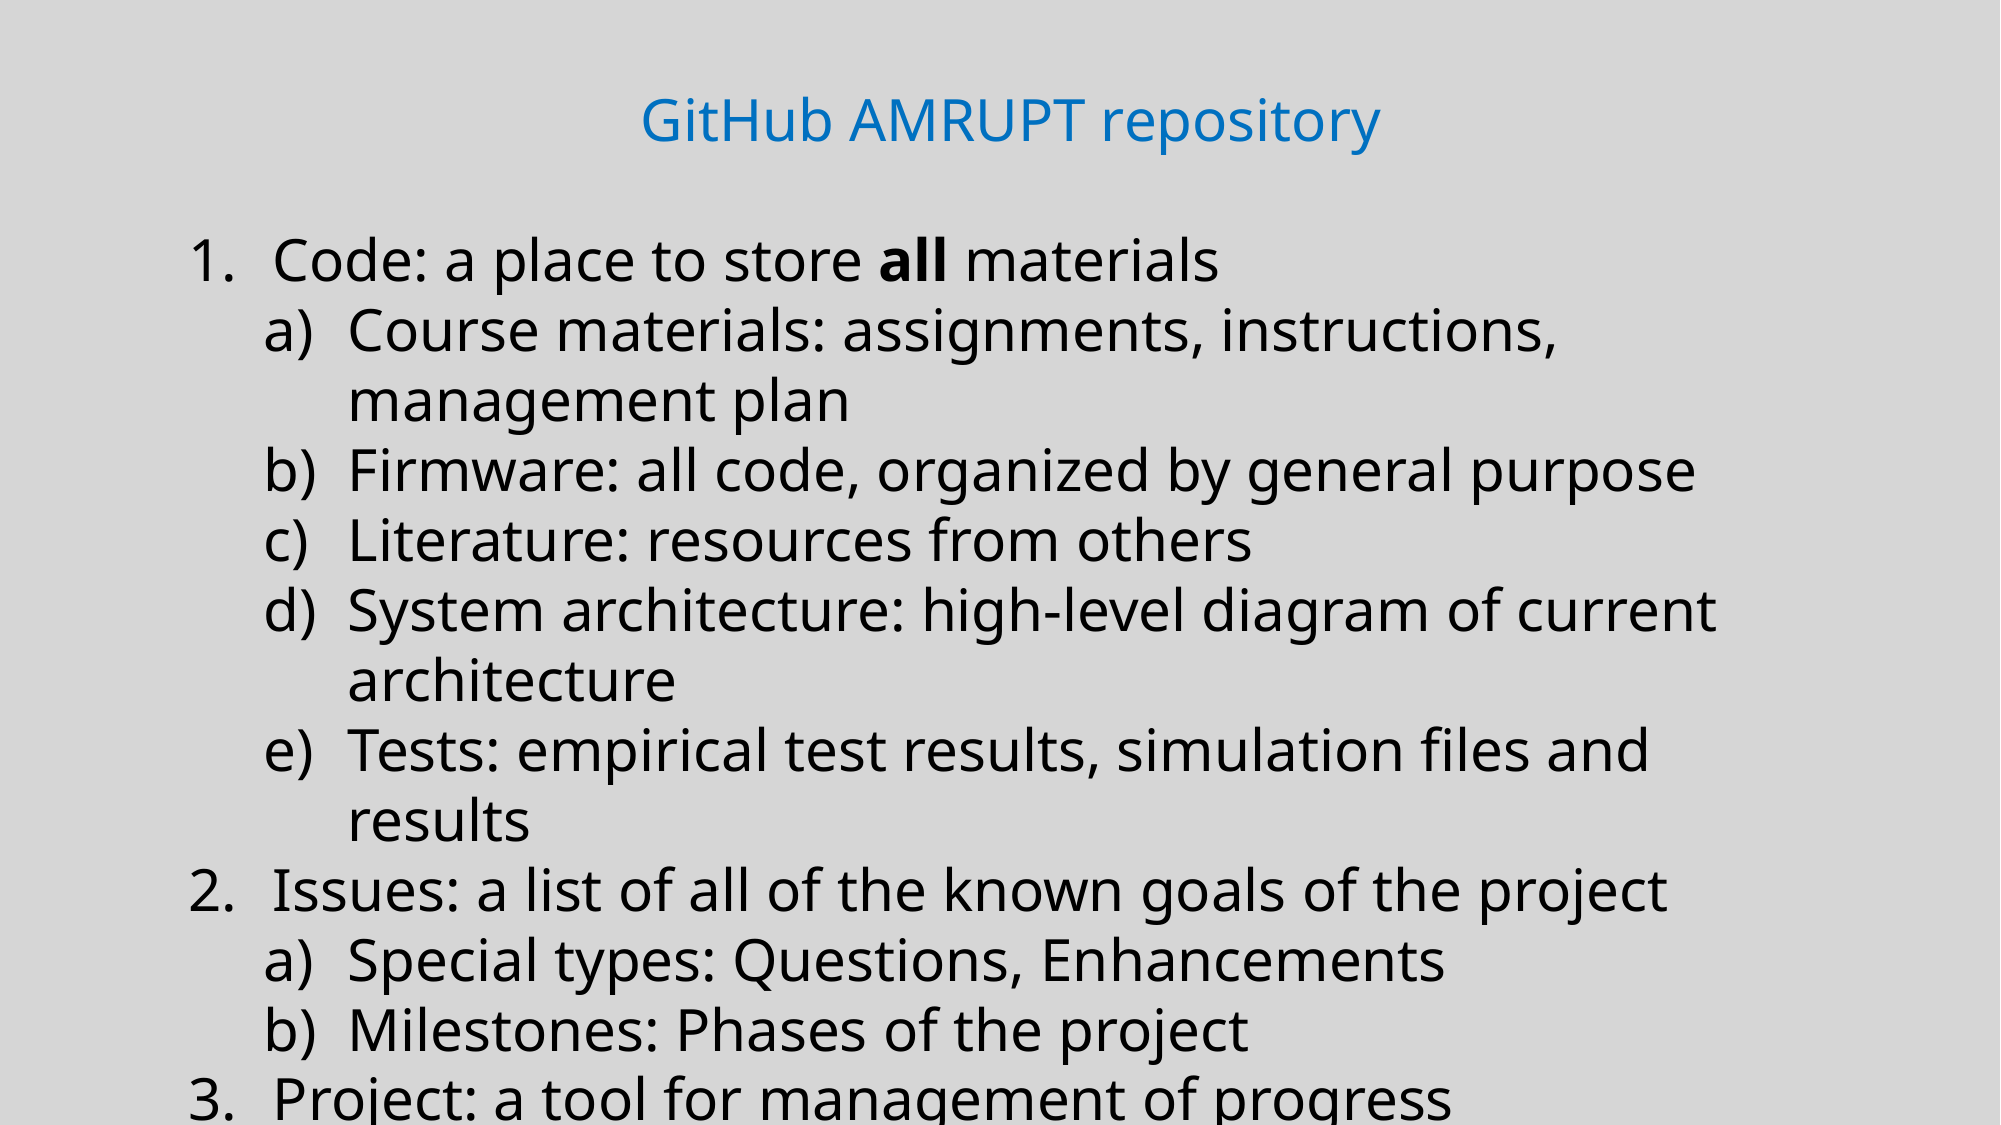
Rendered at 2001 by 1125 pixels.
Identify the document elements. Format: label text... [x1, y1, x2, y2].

text_box GitHub AMRUPT repository Code: a place to store all materials Course materials: assignments, instructions, management plan Firmware: all code, organized by general purpose Literature: resources from others System architecture: high-level diagram of current architecture Tests: empirical test results, simulation files and results Issues: a list of all of the known goals of the project Special types: Questions, Enhancements Milestones: Phases of the project Project: a tool for management of progress Columns: To do, In progress, In testing, Completed Ordered list of current issues, and their status [173, 75, 1848, 1125]
